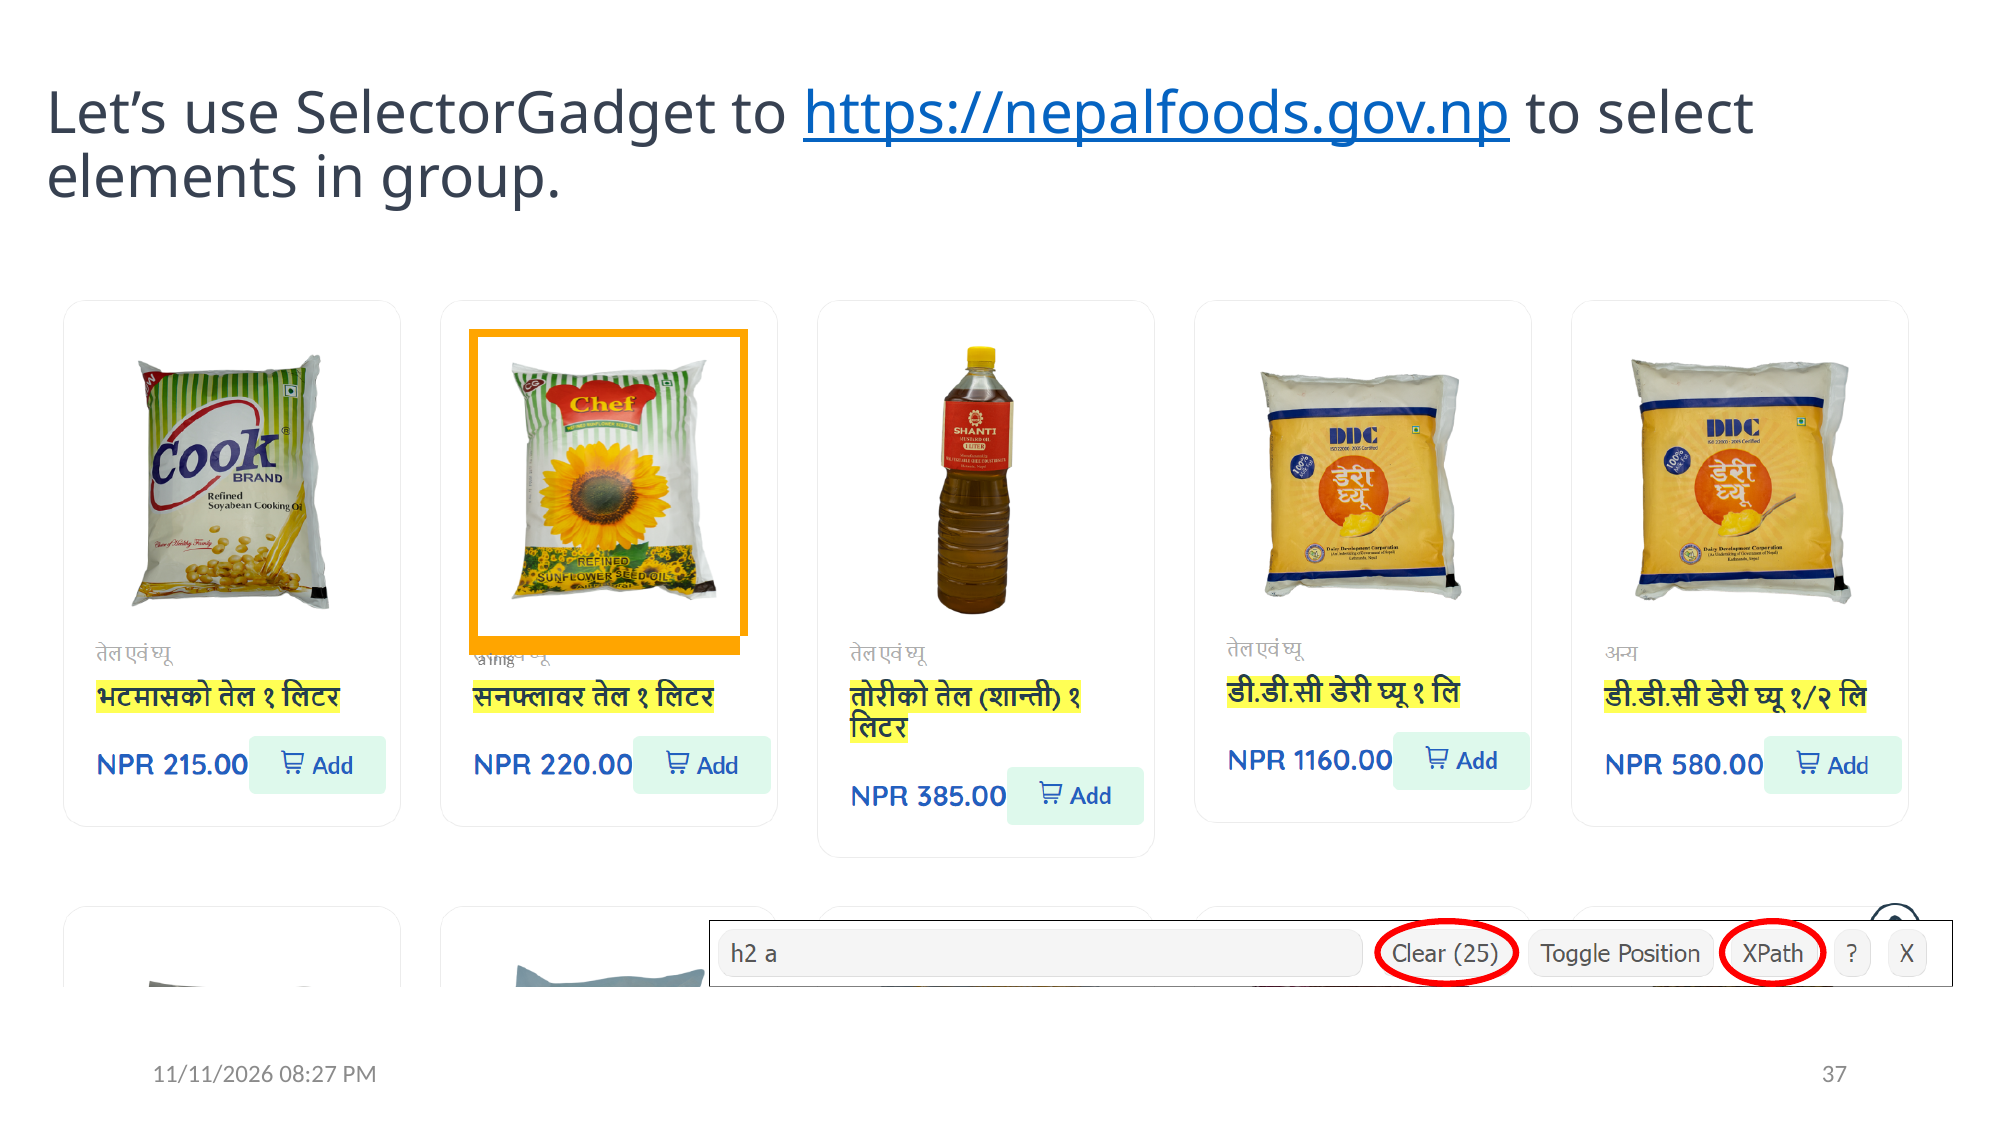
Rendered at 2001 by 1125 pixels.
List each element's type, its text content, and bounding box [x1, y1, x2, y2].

list Let’s use SelectorGadget to https://nepalfoods.gov.np to select elements in group. [31, 68, 1812, 266]
picture [31, 266, 1961, 988]
slide_number 37 [1412, 1042, 1863, 1103]
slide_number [137, 1042, 588, 1103]
